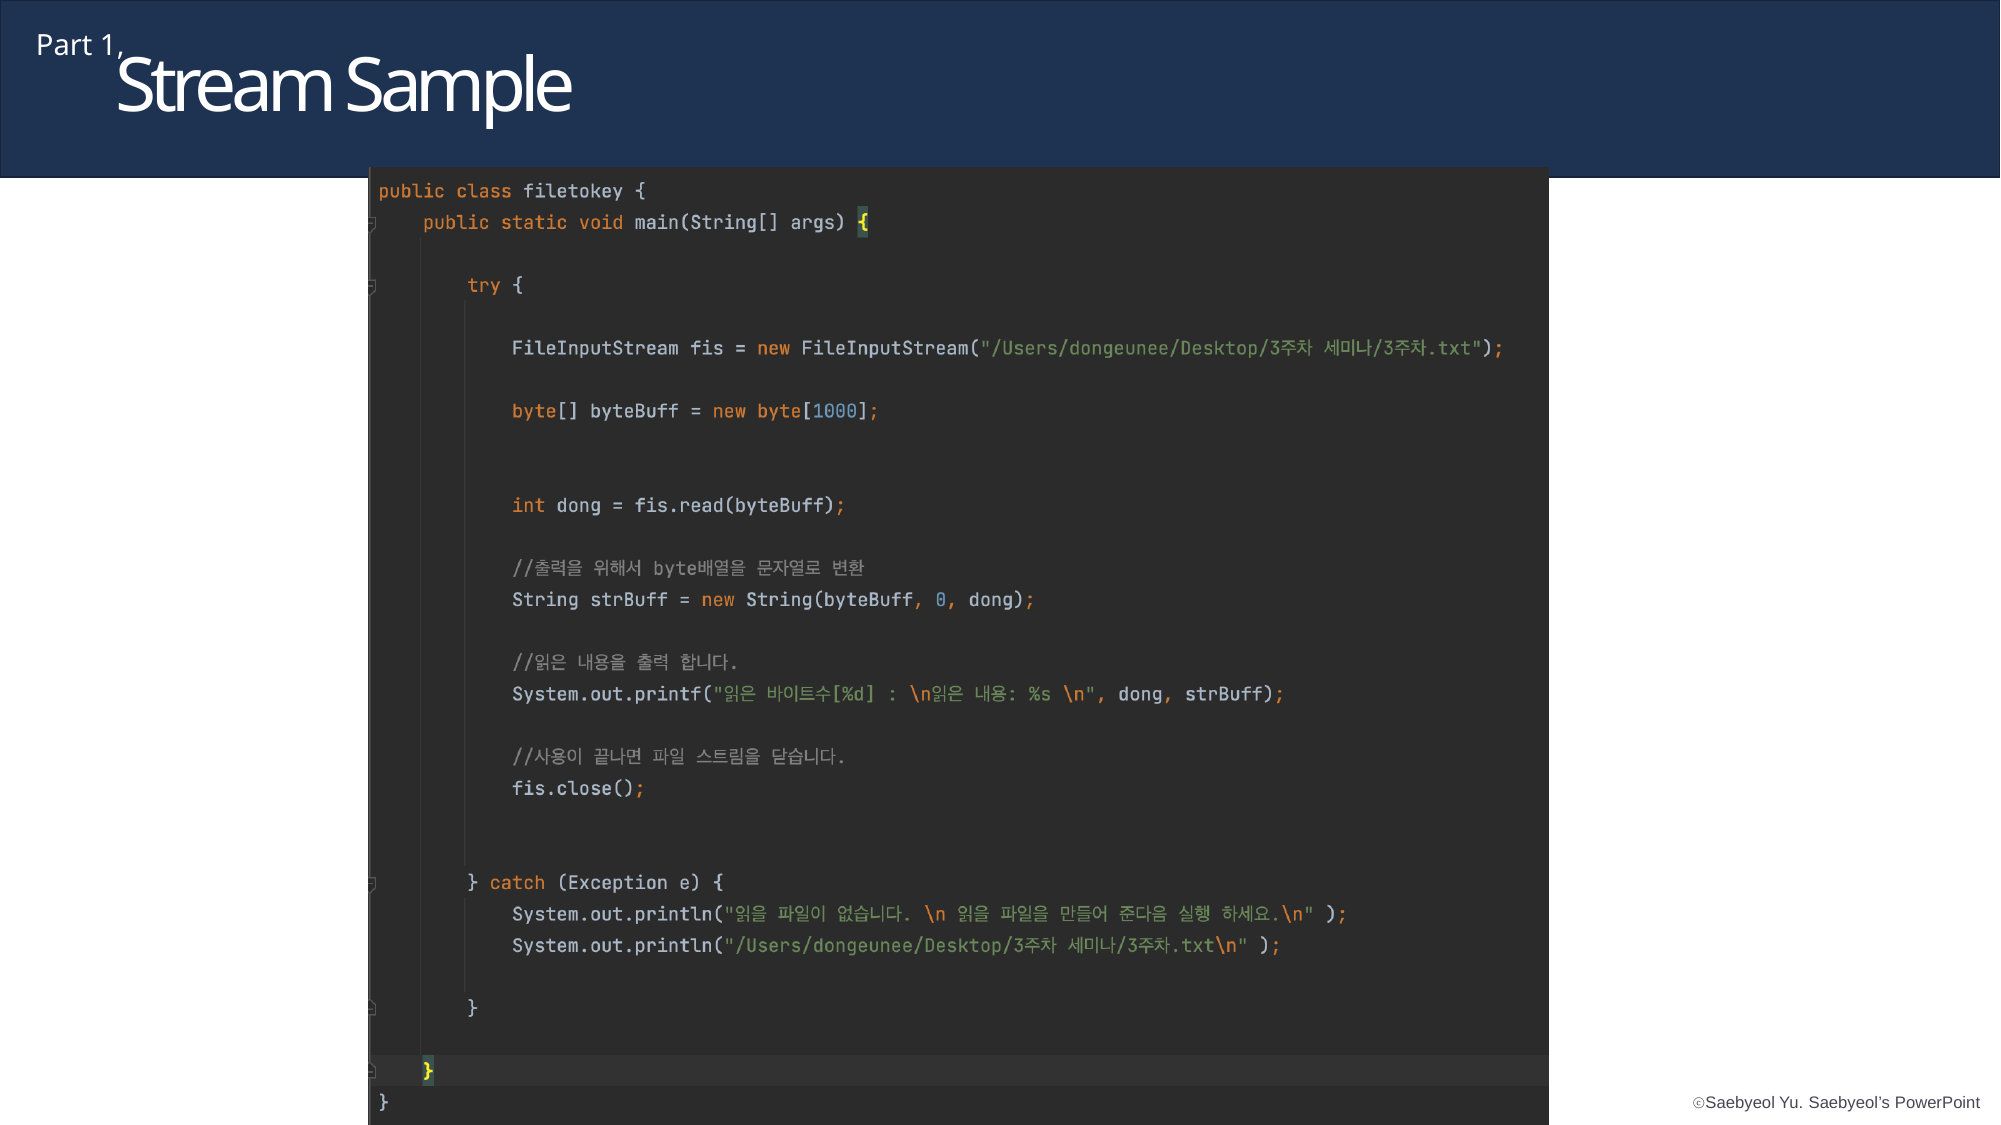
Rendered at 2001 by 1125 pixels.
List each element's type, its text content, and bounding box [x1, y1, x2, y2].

text_box Stream Sample [100, 28, 591, 134]
text_box [0, 0, 2000, 178]
text_box Part 1, [20, 19, 148, 70]
picture [368, 167, 1549, 1125]
